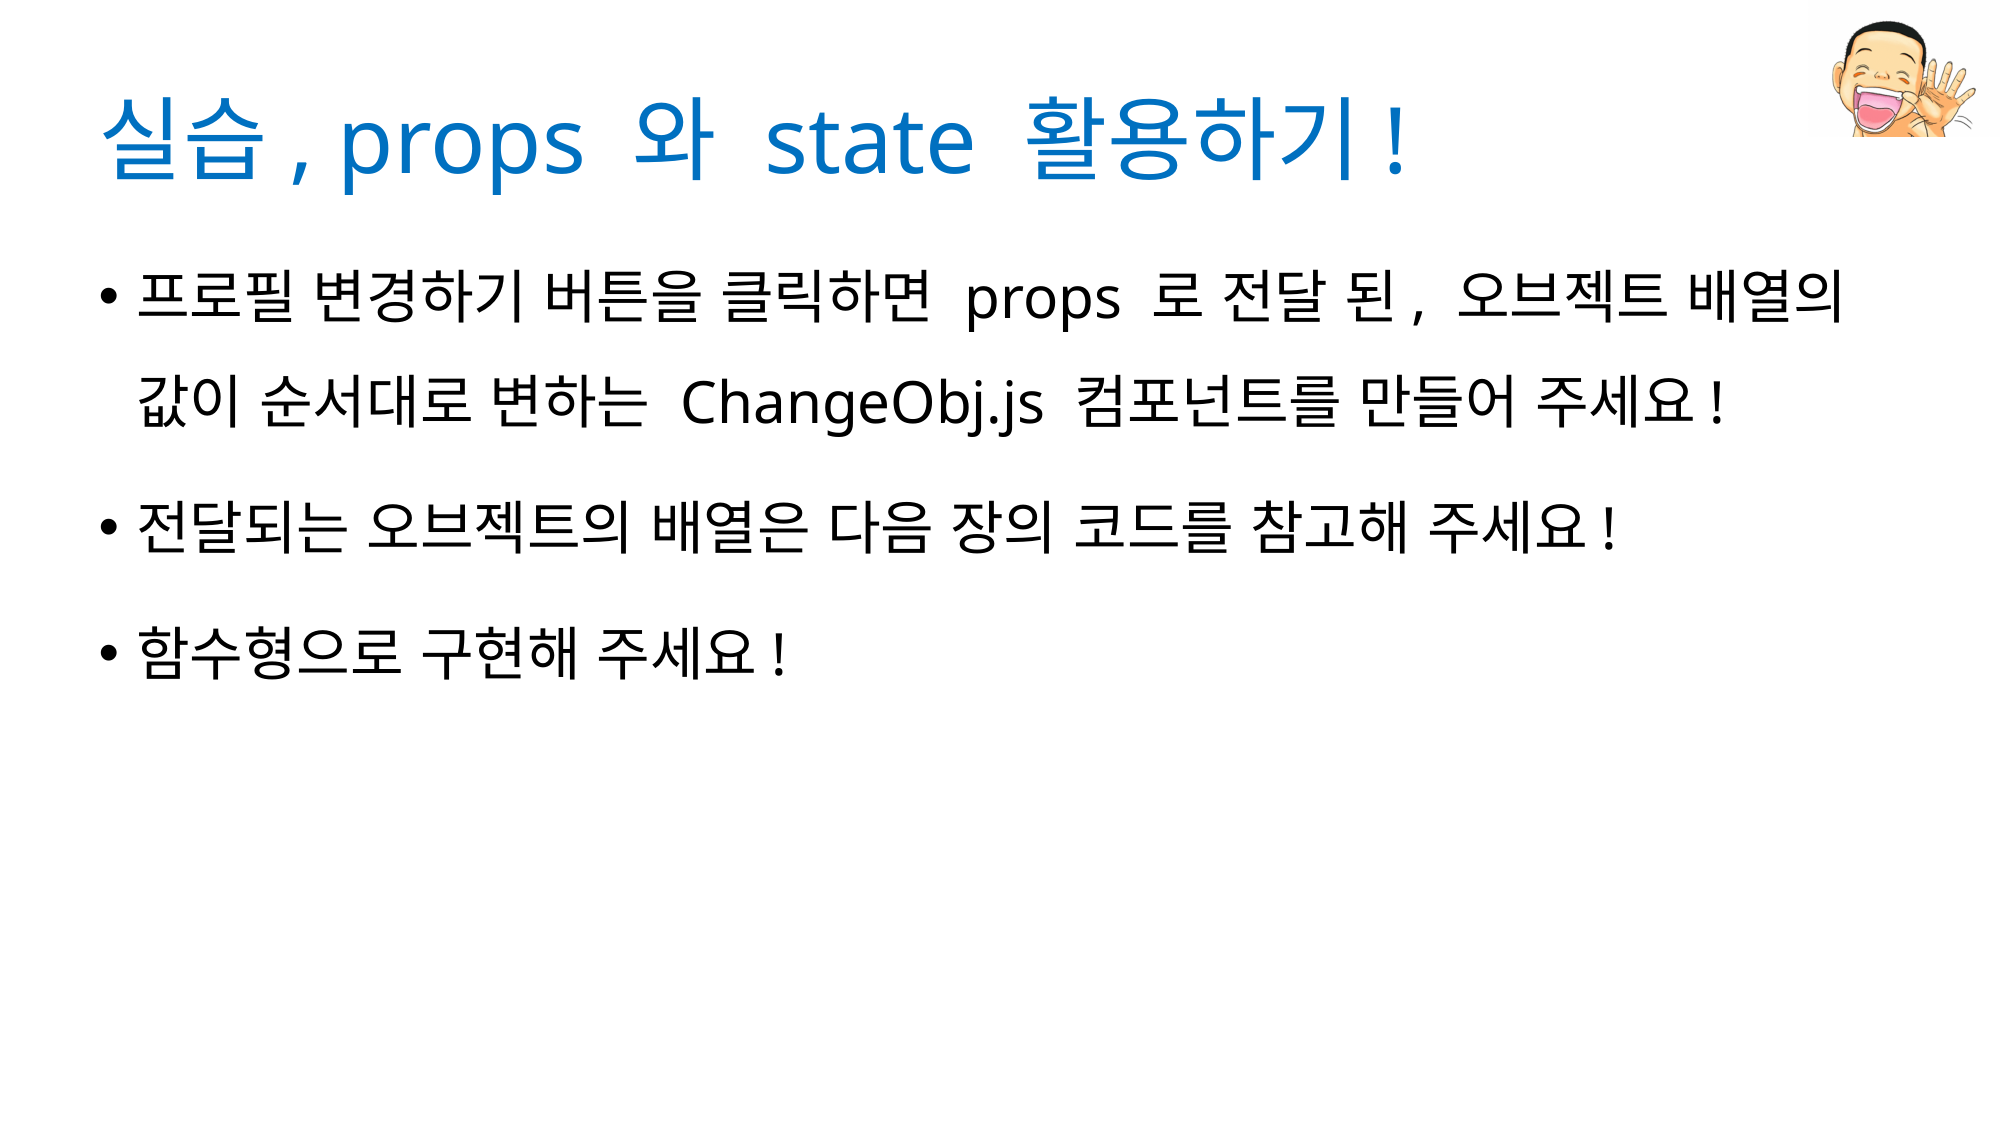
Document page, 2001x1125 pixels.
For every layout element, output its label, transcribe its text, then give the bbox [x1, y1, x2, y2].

picture [1931, 0, 2000, 137]
list 프로필 변경하기 버튼을 클릭하면 props 로 전달 된, 오브젝트 배열의 값이 순서대로 변하는 ChangeObj.js 컴포넌트를 만들어 주세요! 전달되는 오브젝트의 배열은 다음 장의 코드를 참고해 주세요! 함수형으로 구현해 주세요! [83, 217, 1931, 1125]
title 실습, props 와 state 활용하기! [83, 0, 1931, 217]
